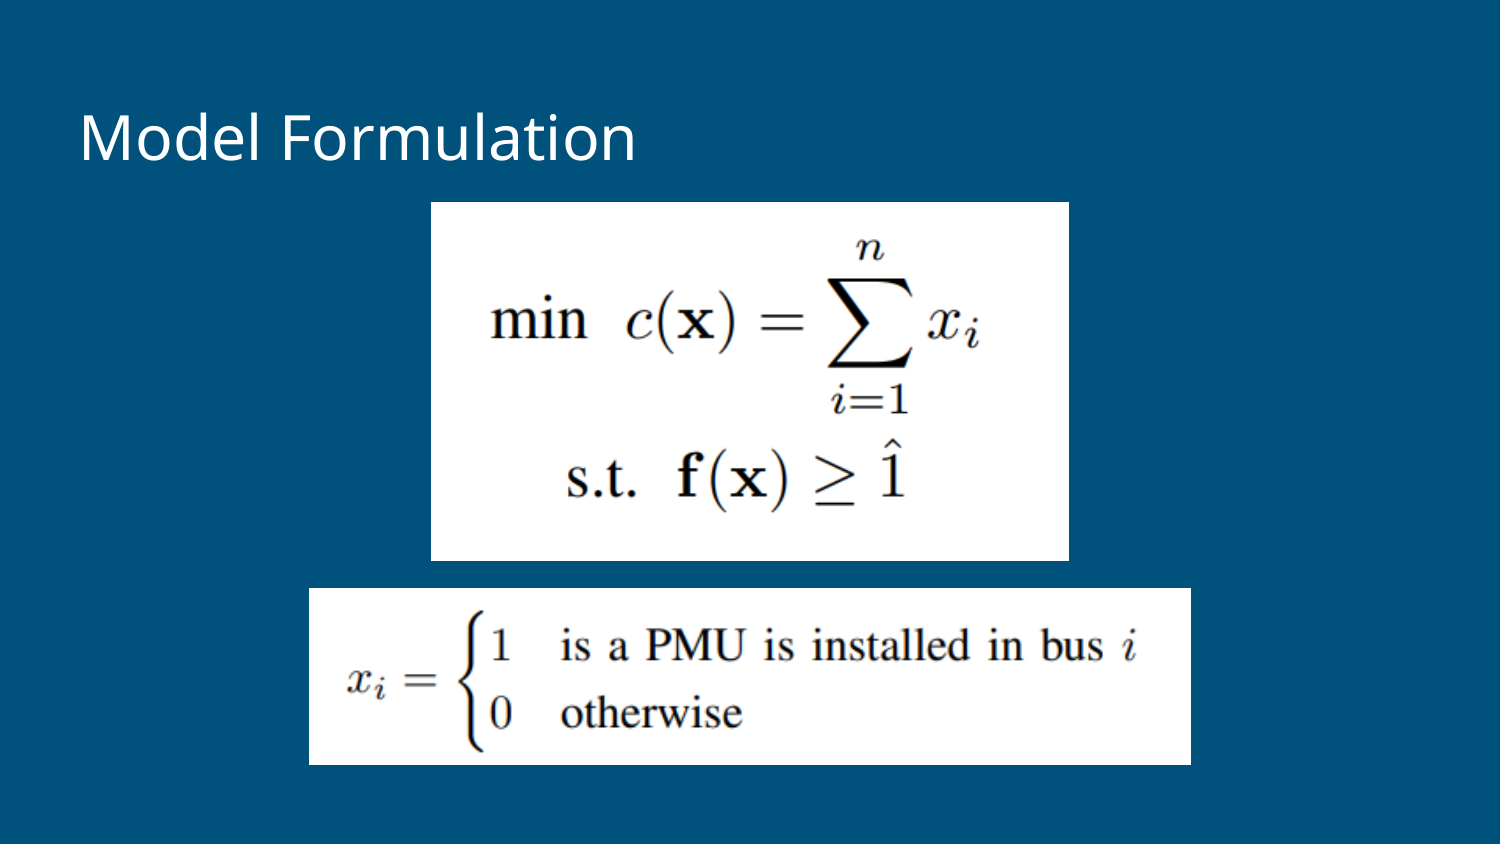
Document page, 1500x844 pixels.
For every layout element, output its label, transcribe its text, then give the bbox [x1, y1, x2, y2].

picture [432, 203, 1068, 560]
title Model Formulation [63, 75, 1437, 188]
picture [310, 589, 1190, 764]
